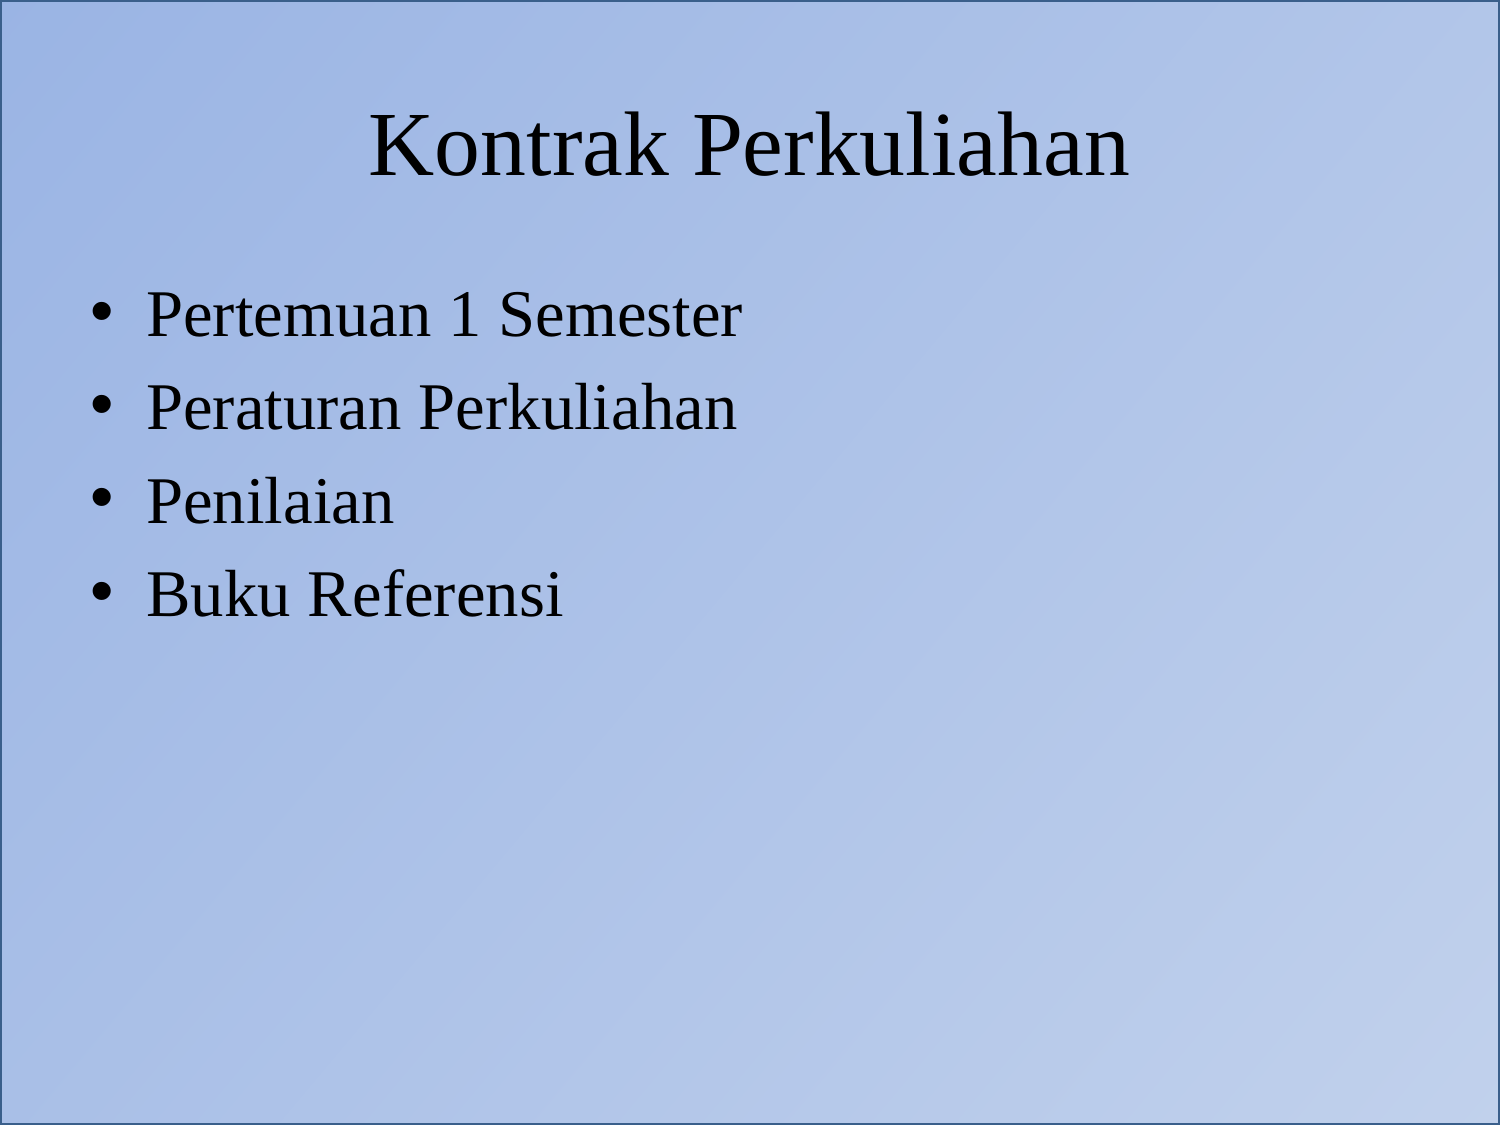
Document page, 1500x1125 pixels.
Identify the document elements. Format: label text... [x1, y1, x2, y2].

list Pertemuan 1 Semester Peraturan Perkuliahan Penilaian Buku Referensi [75, 262, 1425, 1005]
title Kontrak Perkuliahan [75, 45, 1425, 233]
